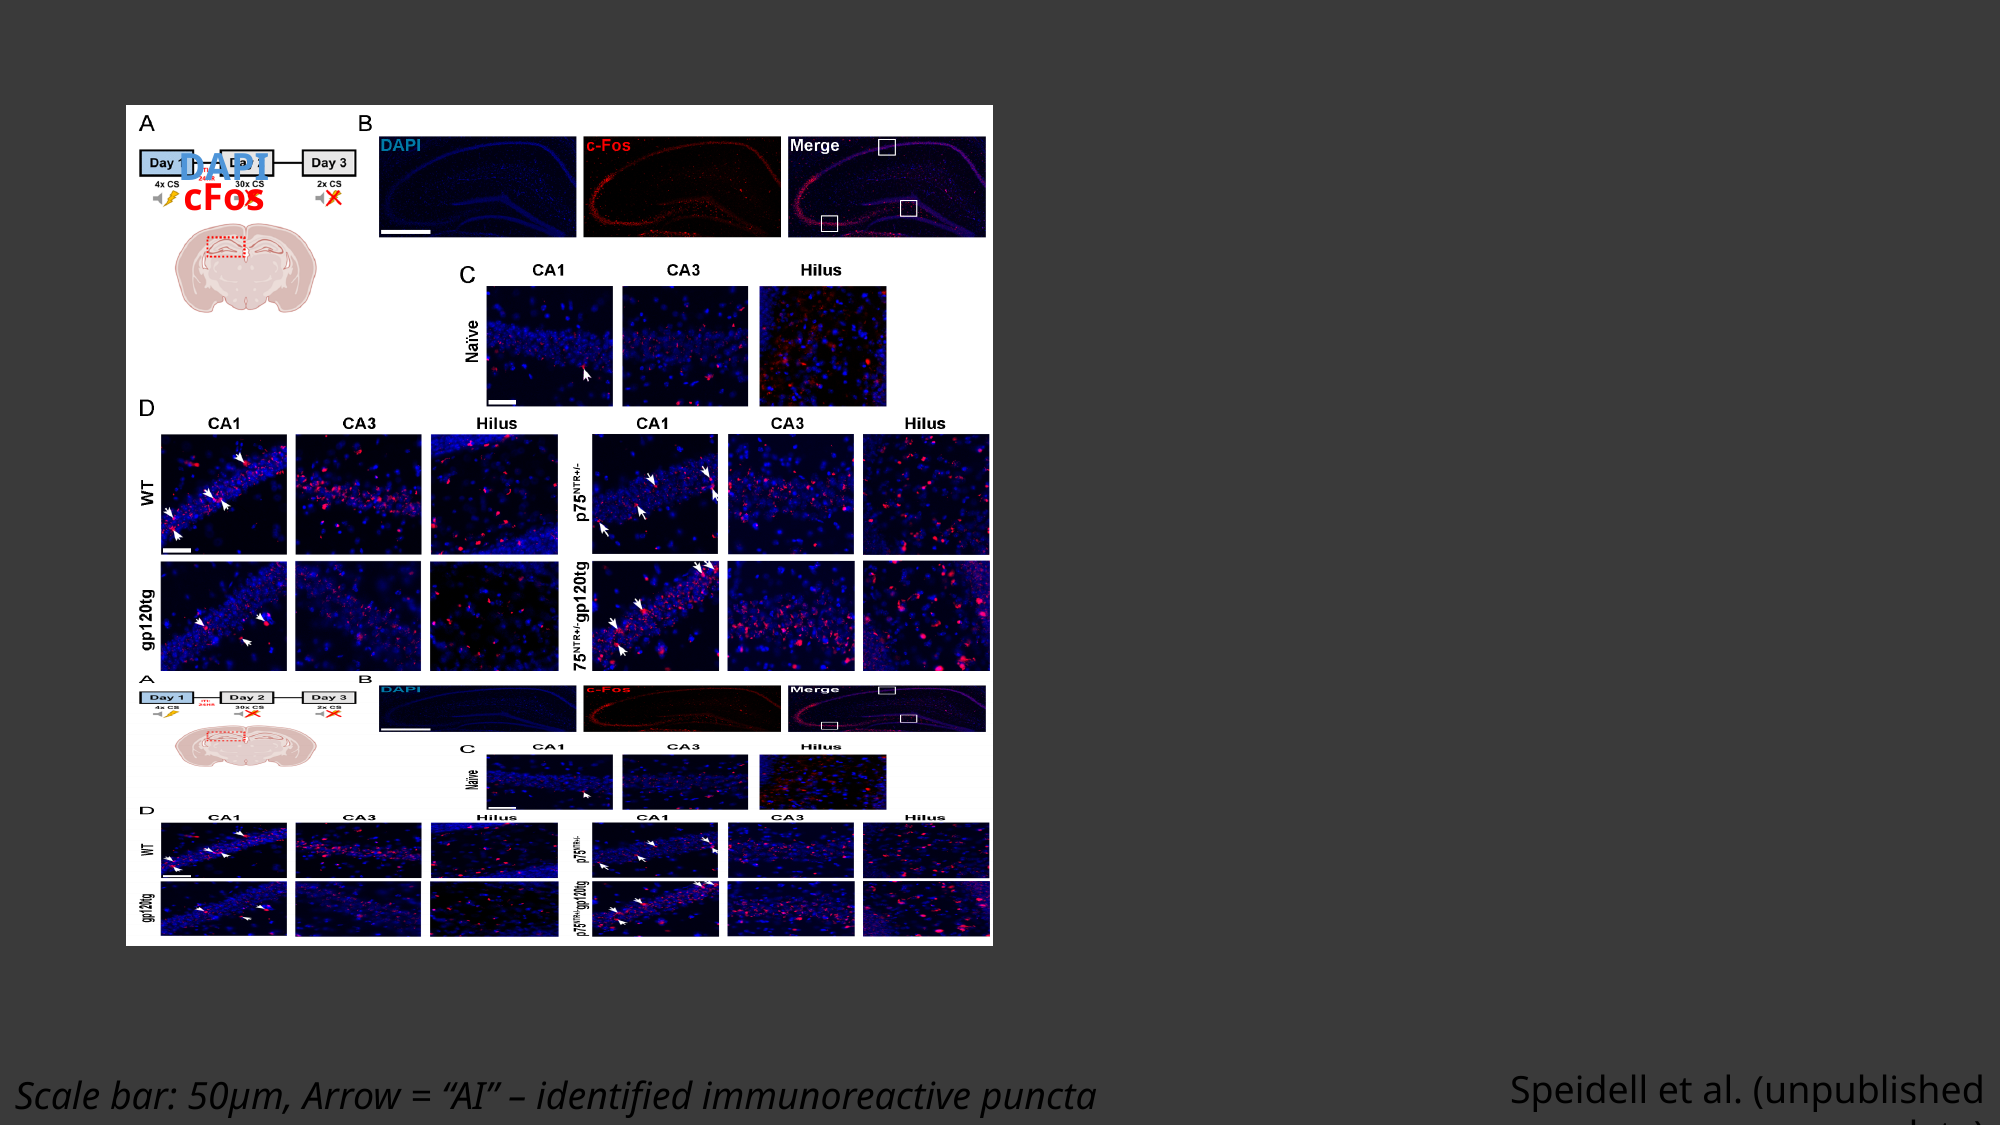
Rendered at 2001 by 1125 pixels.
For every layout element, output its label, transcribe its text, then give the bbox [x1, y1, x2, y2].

picture [125, 104, 993, 947]
text_box Scale bar: 50μm, Arrow = “AI” – identified immunoreactive puncta [0, 1064, 1378, 1125]
text_box Speidell et al. (unpublished data) [1416, 1058, 2000, 1125]
